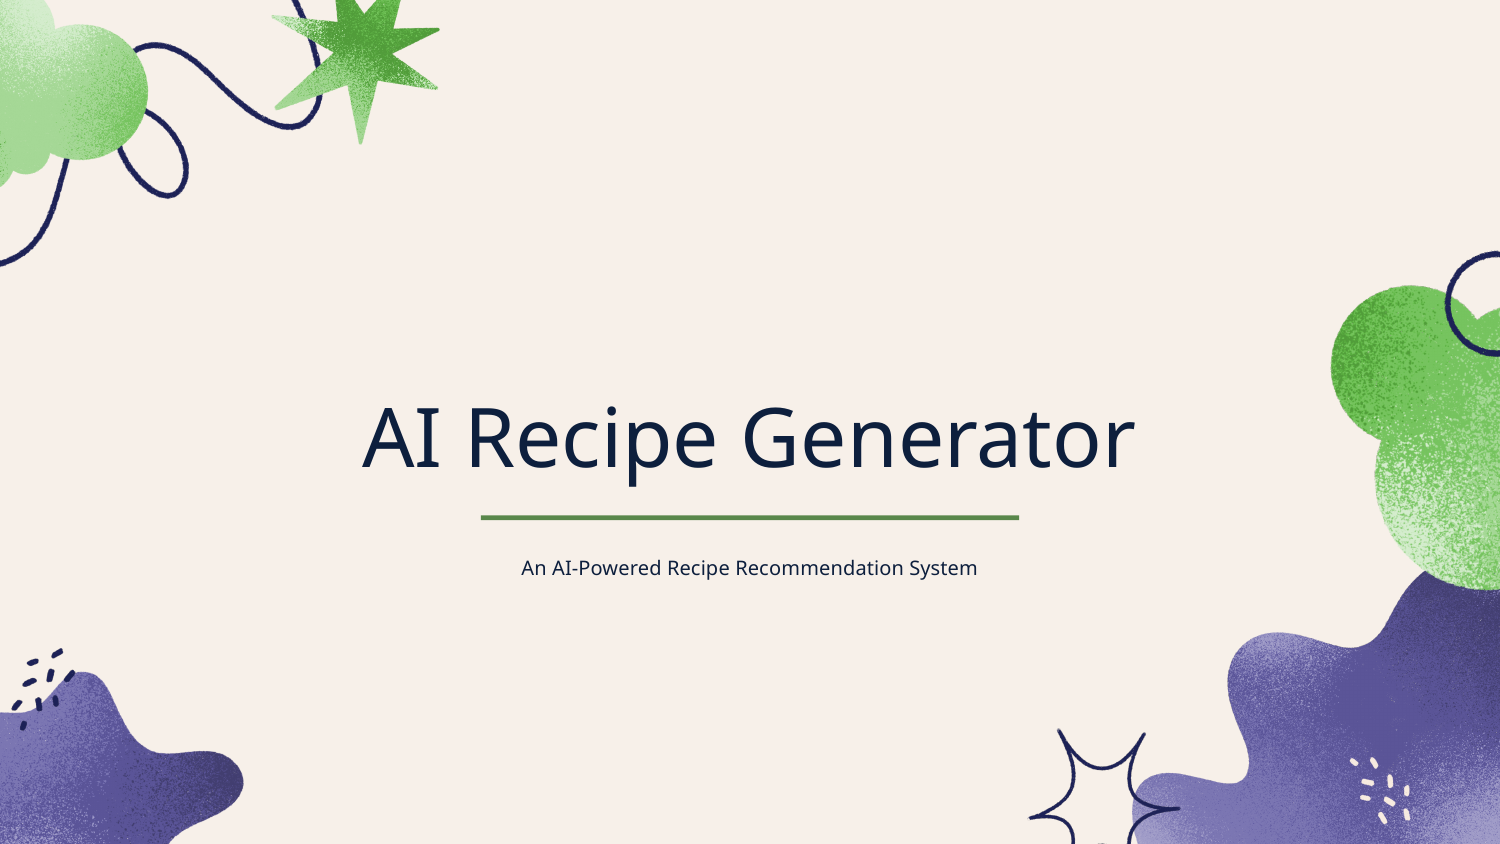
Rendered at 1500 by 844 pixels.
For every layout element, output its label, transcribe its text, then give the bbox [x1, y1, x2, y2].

title AI Recipe Generator [300, 279, 1200, 507]
picture [1027, 220, 1500, 844]
picture [0, 597, 271, 844]
picture [0, 0, 440, 367]
subtitle An AI-Powered Recipe Recommendation System [300, 539, 1200, 597]
